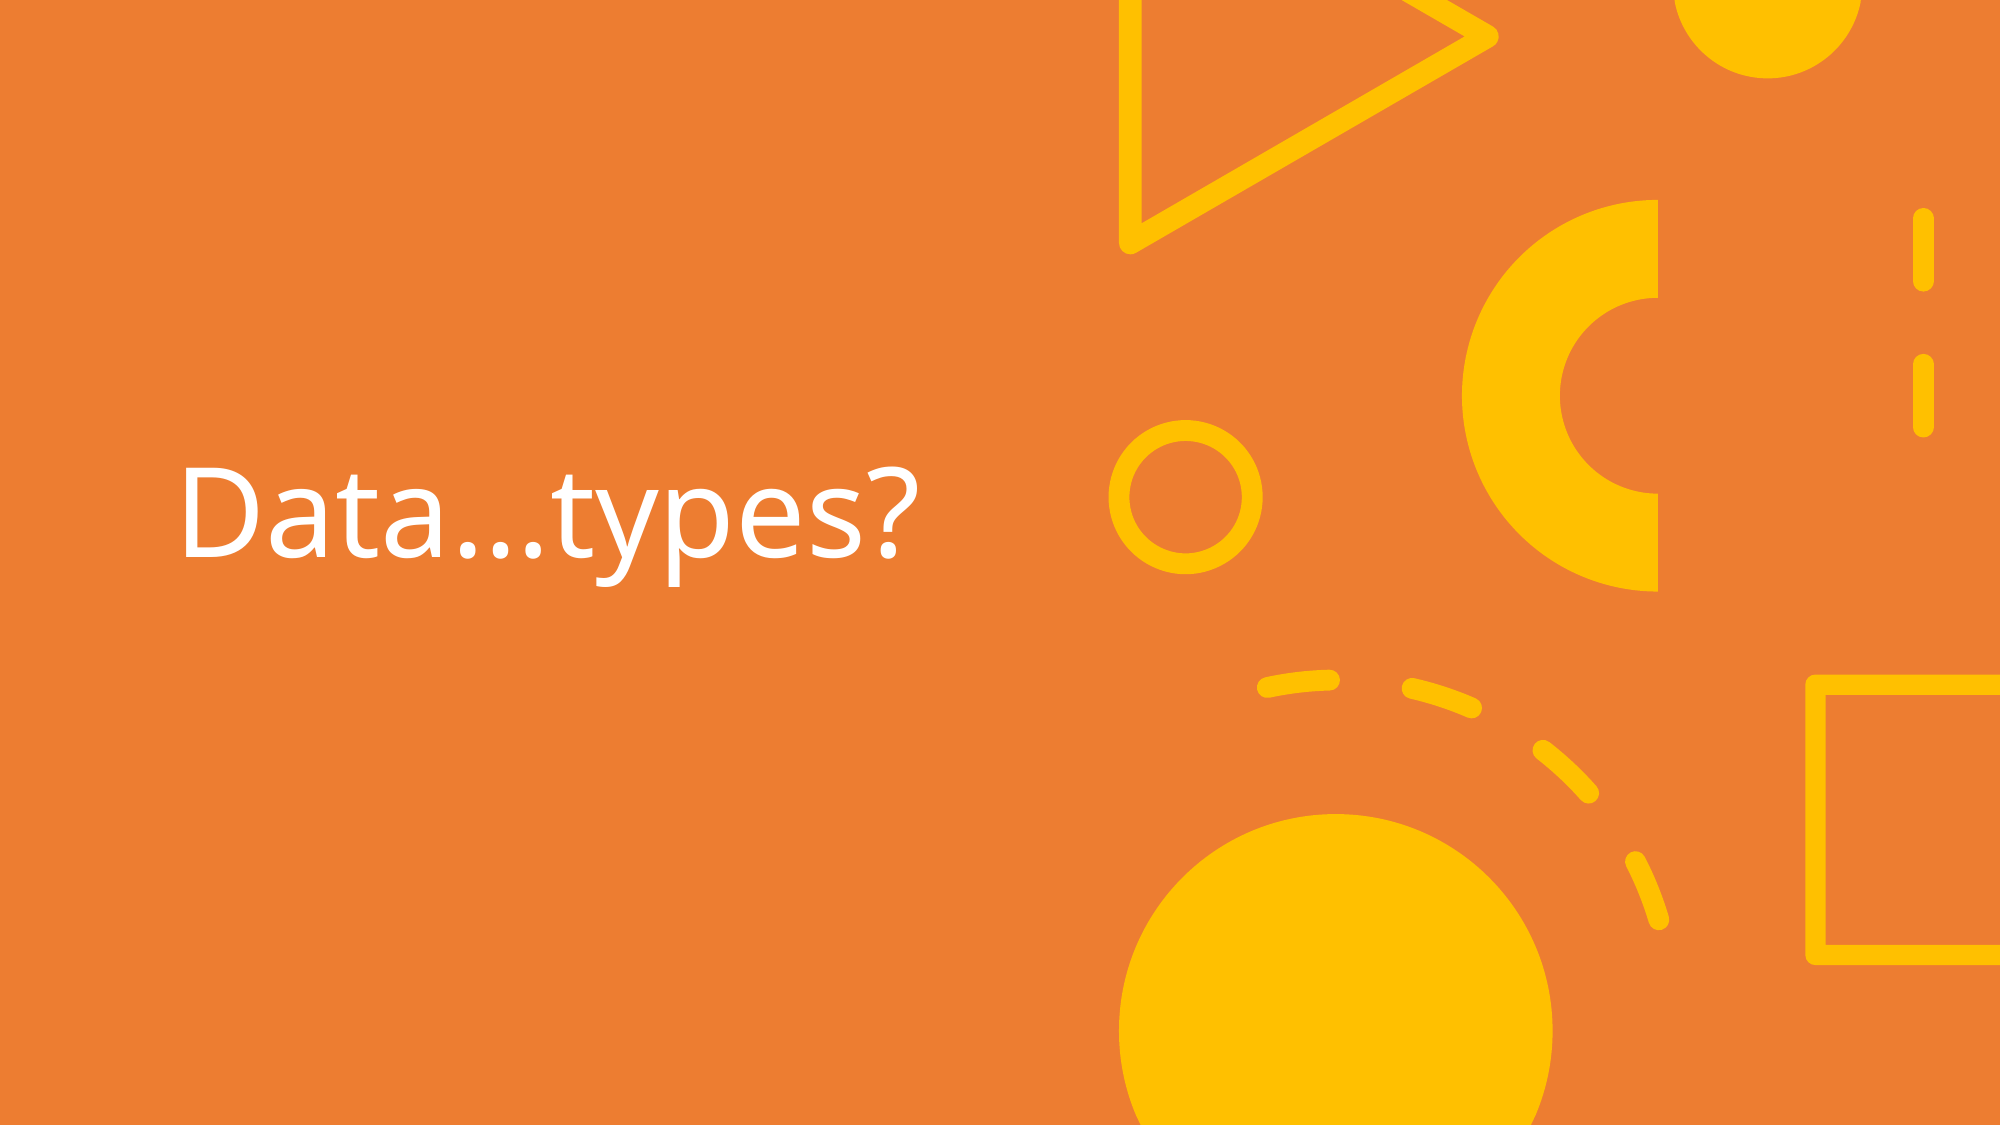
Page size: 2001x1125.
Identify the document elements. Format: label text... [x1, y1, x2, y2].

title Data…types? [159, 104, 1009, 592]
text_box [1266, 679, 1666, 971]
text_box [1118, 0, 1499, 255]
text_box [1673, 0, 1862, 80]
text_box [1805, 674, 2000, 966]
text_box [1117, 813, 1554, 1125]
text_box [1460, 198, 1659, 593]
text_box [1117, 429, 1254, 565]
text_box [0, 0, 2000, 1125]
